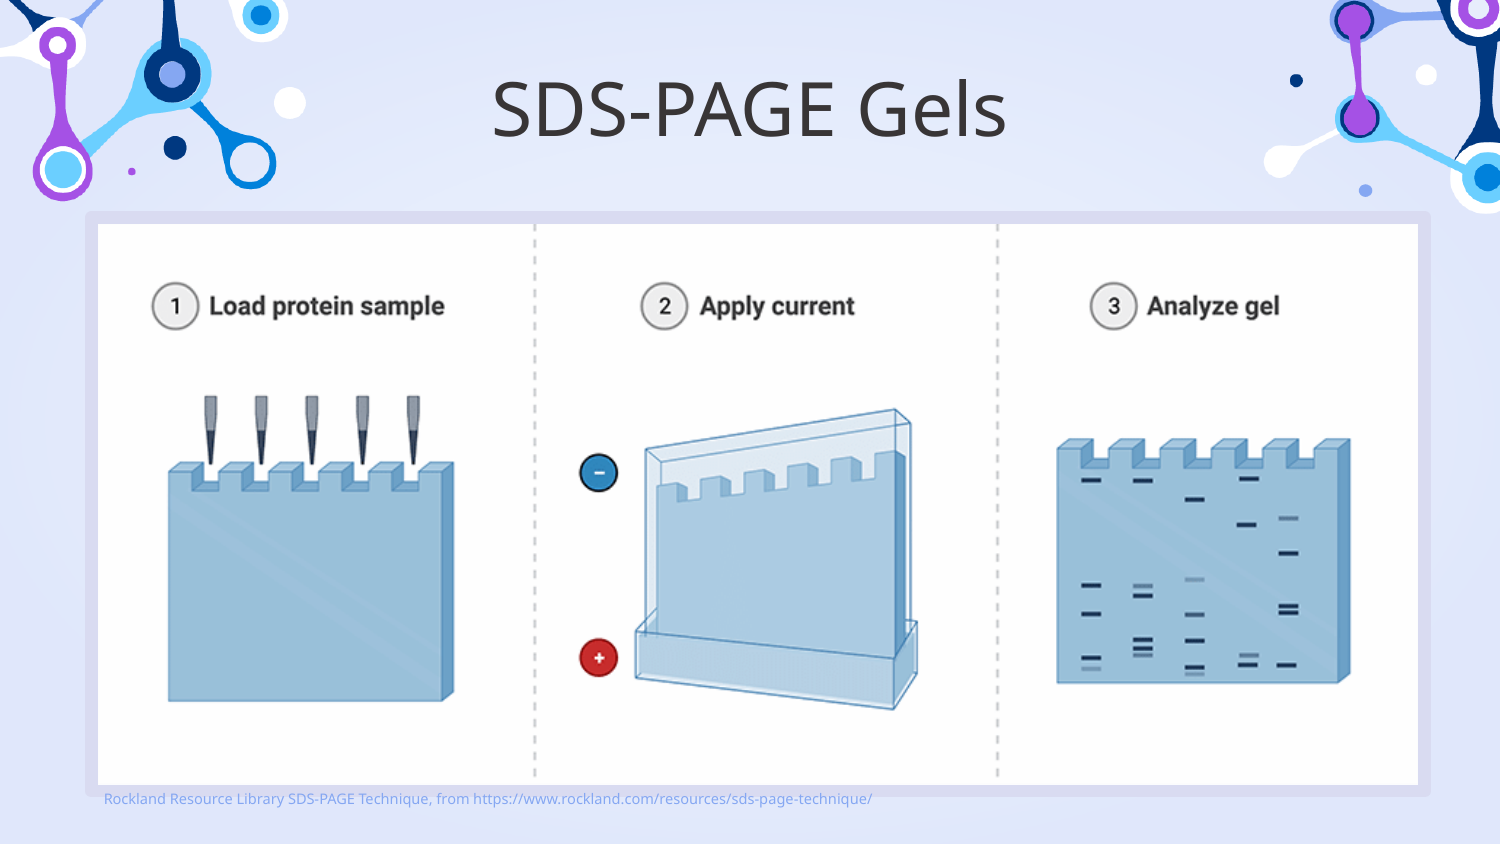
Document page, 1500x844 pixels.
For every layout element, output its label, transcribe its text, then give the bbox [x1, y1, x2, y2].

text_box Rockland Resource Library SDS-PAGE Technique, from https://www.rockland.com/resources/sds-page-technique/ [88, 775, 1428, 844]
picture [0, 0, 1500, 844]
picture [97, 223, 1419, 786]
title SDS-PAGE Gels [397, 46, 1103, 150]
